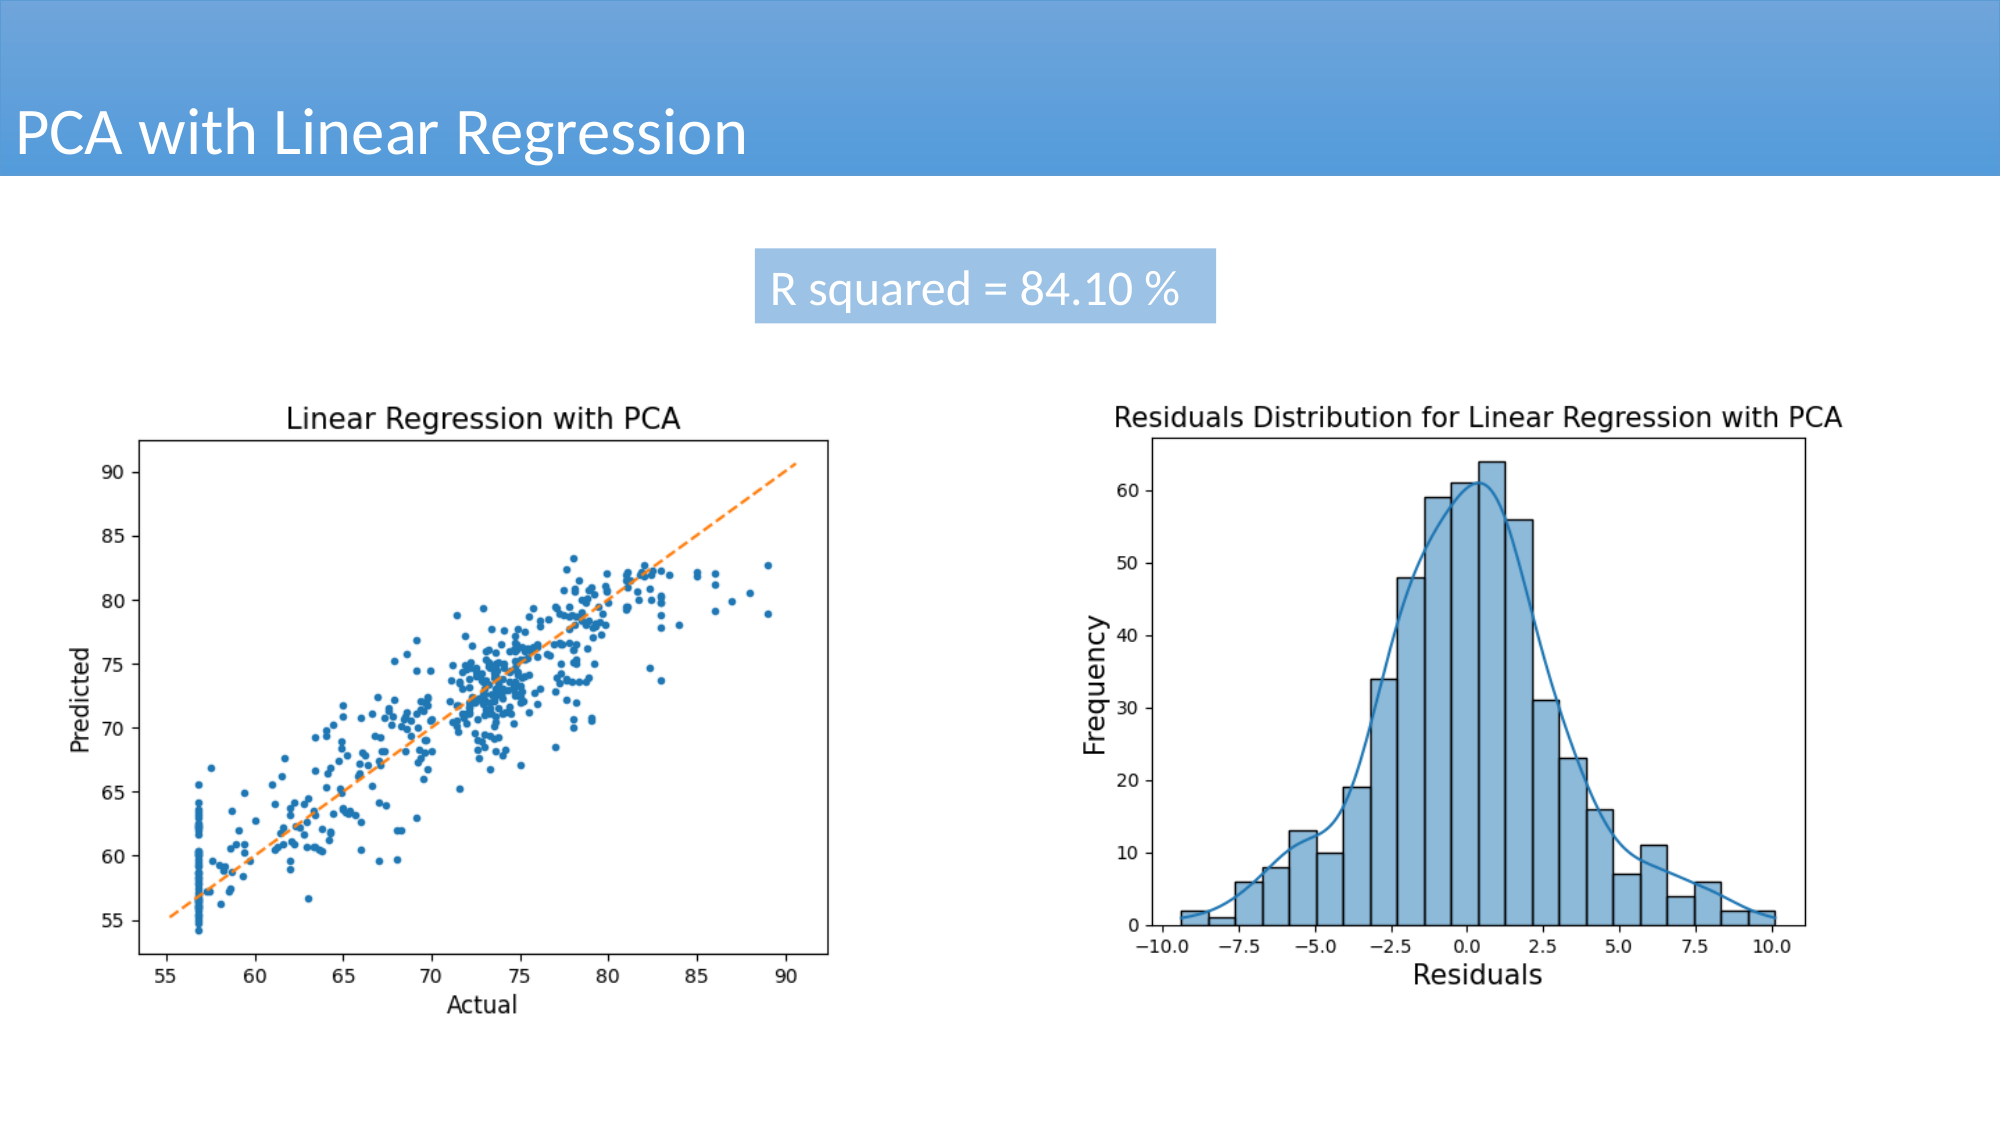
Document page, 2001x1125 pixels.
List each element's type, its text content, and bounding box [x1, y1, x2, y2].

picture [1069, 393, 1856, 1003]
text_box R squared = 84.10 % [754, 248, 1217, 324]
text_box PCA with Linear Regression [0, 0, 2000, 175]
picture [54, 393, 840, 1034]
